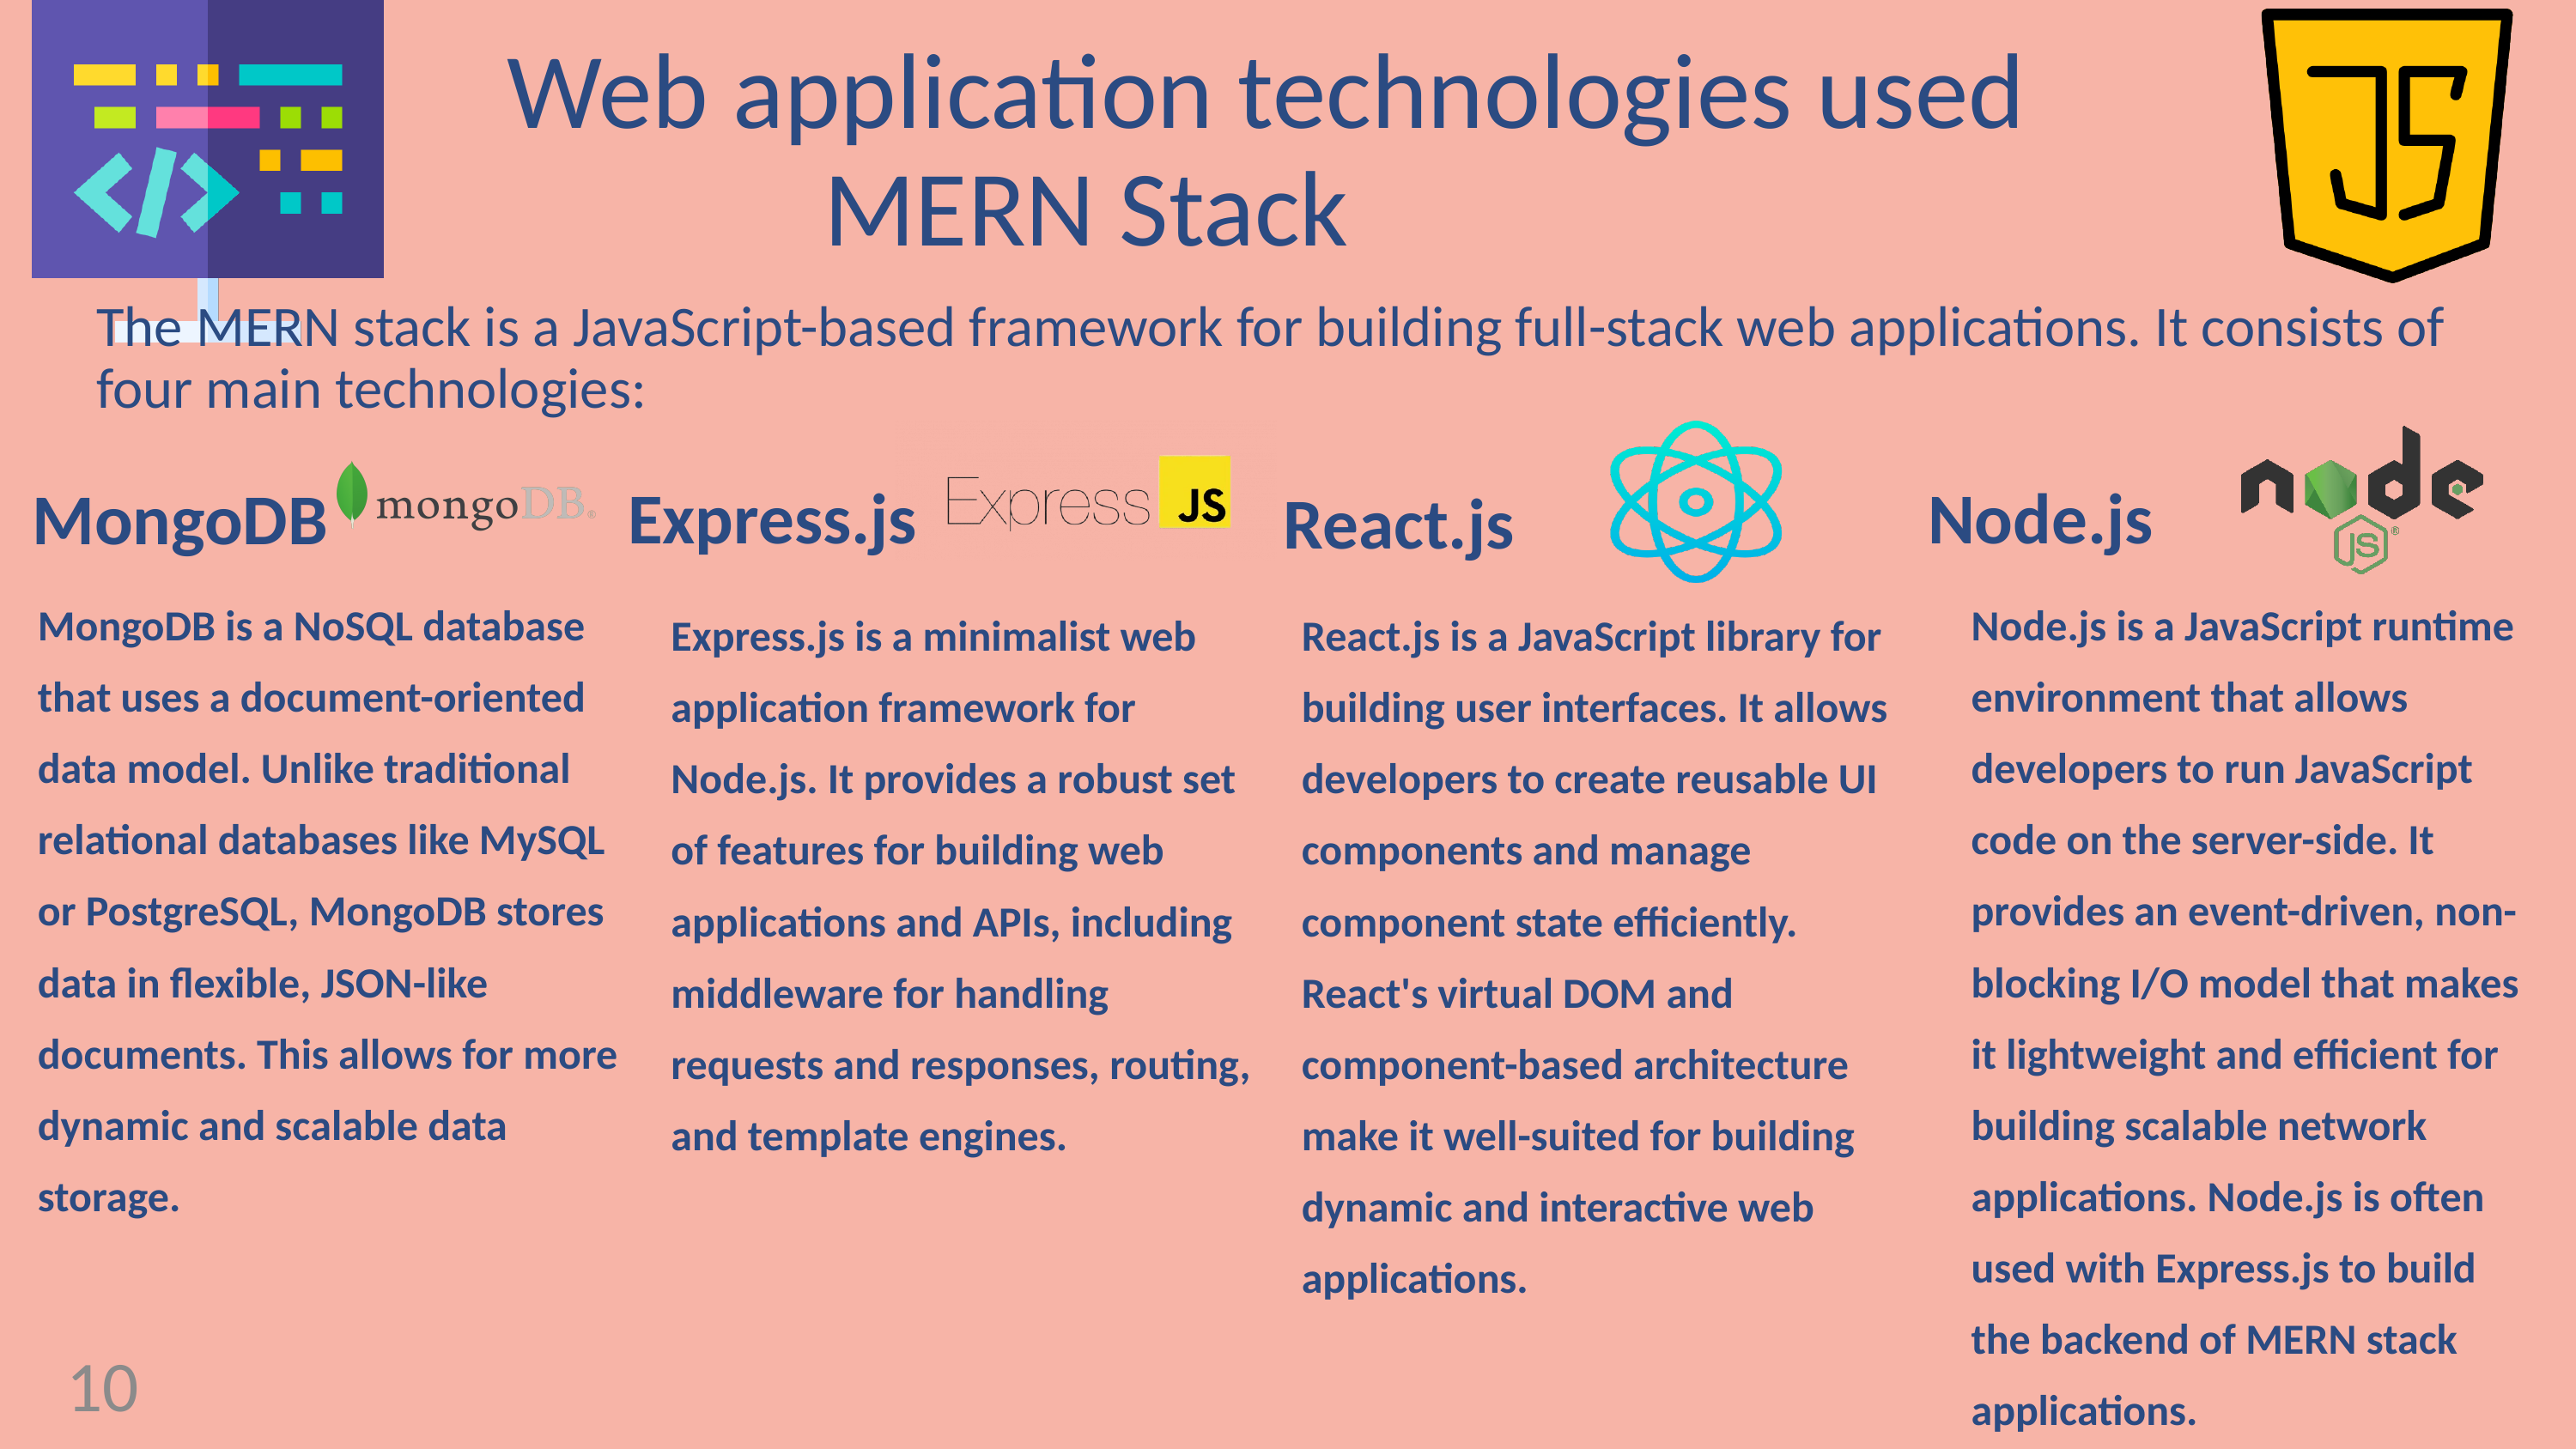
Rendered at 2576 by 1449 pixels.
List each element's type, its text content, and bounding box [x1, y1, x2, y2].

text_box 10 [53, 1365, 355, 1410]
text_box MERN Stack [823, 144, 1366, 268]
text_box The MERN stack is a JavaScript-based framework for building full-stack web applications. It consists of four main technologies: [96, 296, 2476, 421]
picture [337, 412, 596, 574]
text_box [627, 421, 1254, 1160]
picture [2240, 426, 2484, 574]
text_box Web application technologies used [507, 27, 2147, 150]
picture [1598, 421, 1793, 583]
picture [32, 0, 384, 354]
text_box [1927, 421, 2524, 1446]
picture [2250, 9, 2524, 283]
picture [896, 421, 1277, 561]
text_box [0, 421, 629, 1358]
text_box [1258, 426, 1923, 1305]
